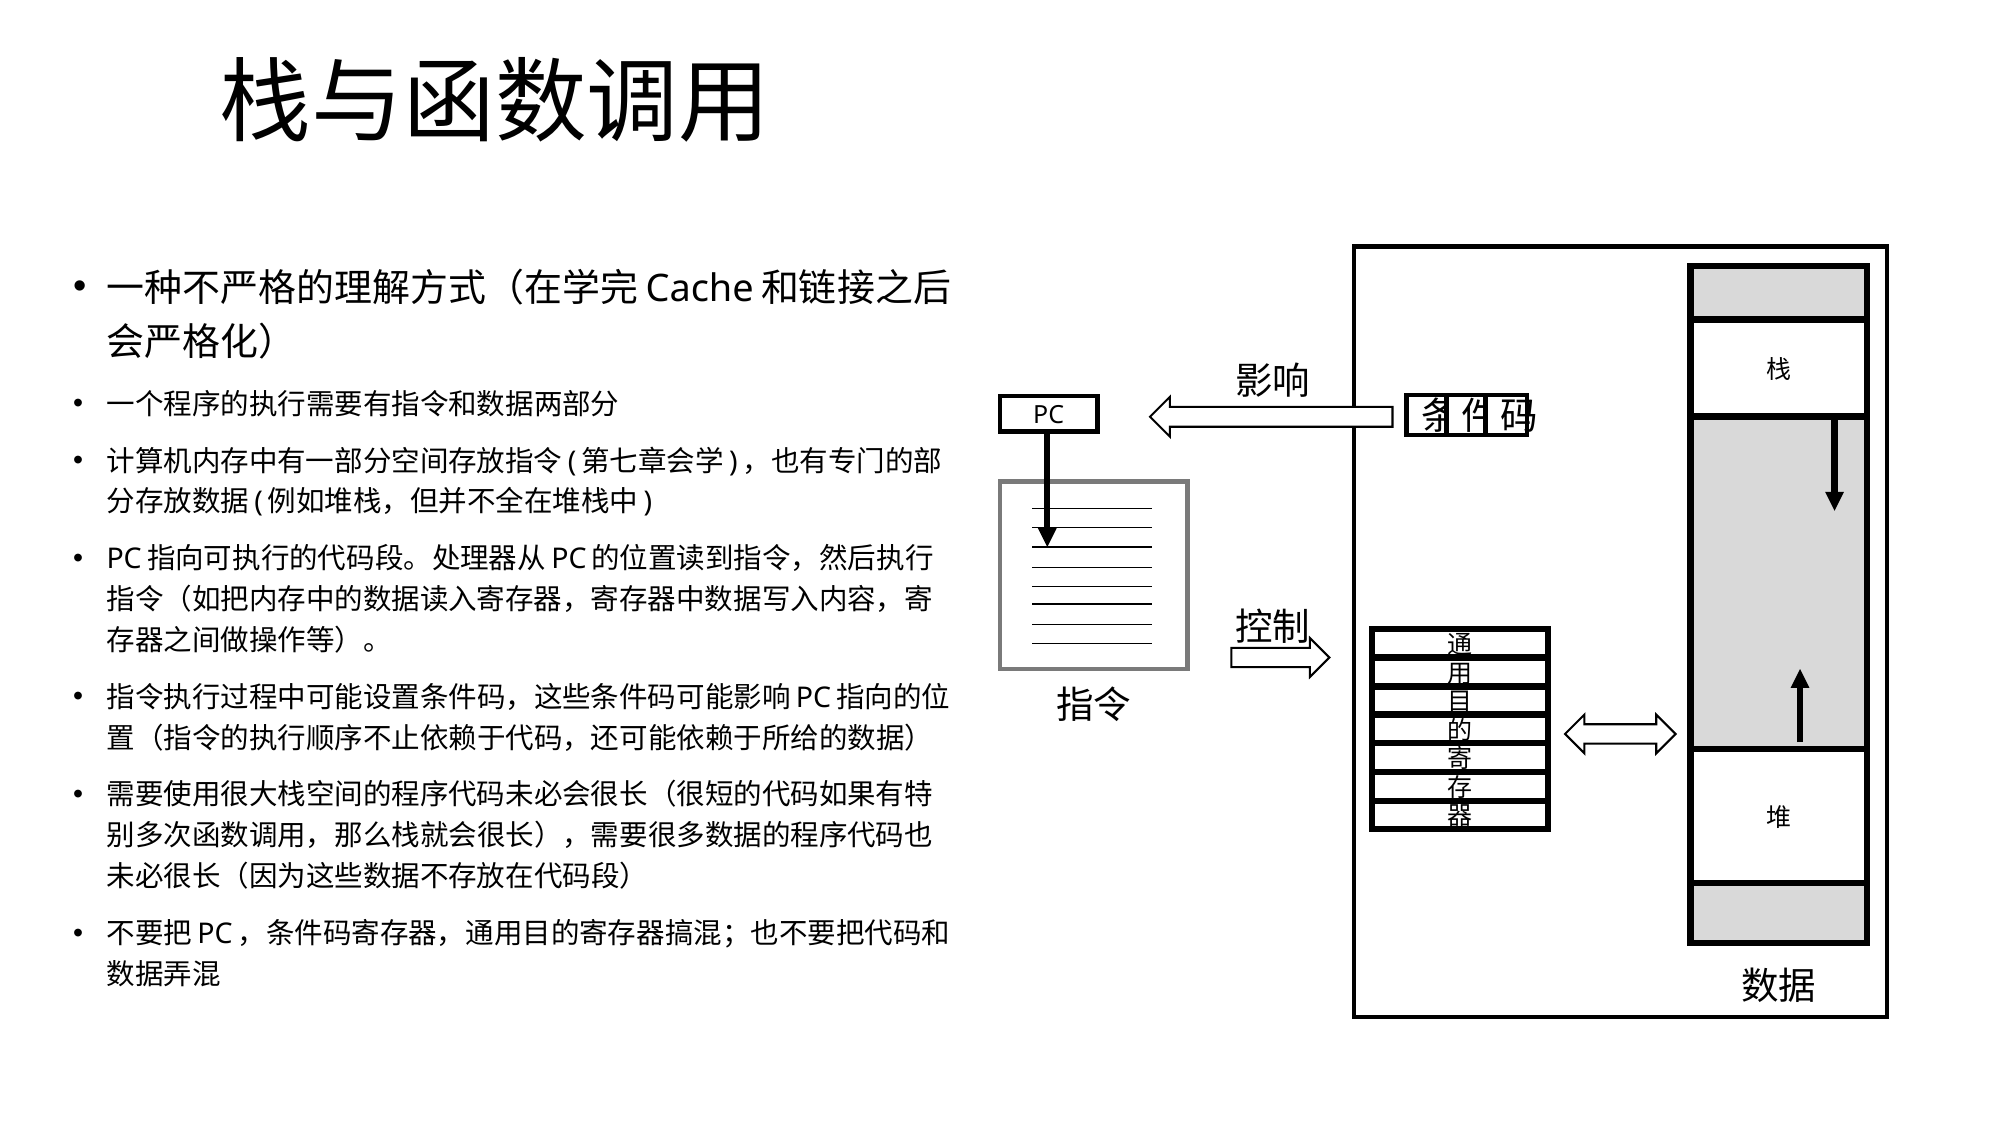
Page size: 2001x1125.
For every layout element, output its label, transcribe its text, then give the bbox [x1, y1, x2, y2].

list 一种不严格的理解方式（在学完Cache和链接之后会严格化） 一个程序的执行需要有指令和数据两部分 计算机内存中有一部分空间存放指令(第七章会学)，也有专门的部分存放数据(例如堆栈，但并不全在堆栈中) PC指向可执行的代码段。处理器从PC的位置读到指令，然后执行指令（如把内存中的数据读入寄存器，寄存器中数据写入内容，寄存器之间做操作等）。 指令执行过程中可能设置条件码，这些条件码可能影响PC指向的位置（指令的执行顺序不止依赖于代码，还可能依赖于所给的数据） 需要使用很大栈空间的程序代码未必会很长（很短的代码如果有特别多次函数调用，那么栈就会很长），需要很多数据的程序代码也未必很长（因为这些数据不存放在代码段） 不要把PC，条件码寄存器，通用目的寄存器搞混；也不要把代码和数据弄混 [58, 246, 972, 1045]
title 栈与函数调用 [204, 34, 1795, 175]
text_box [999, 246, 1888, 1018]
